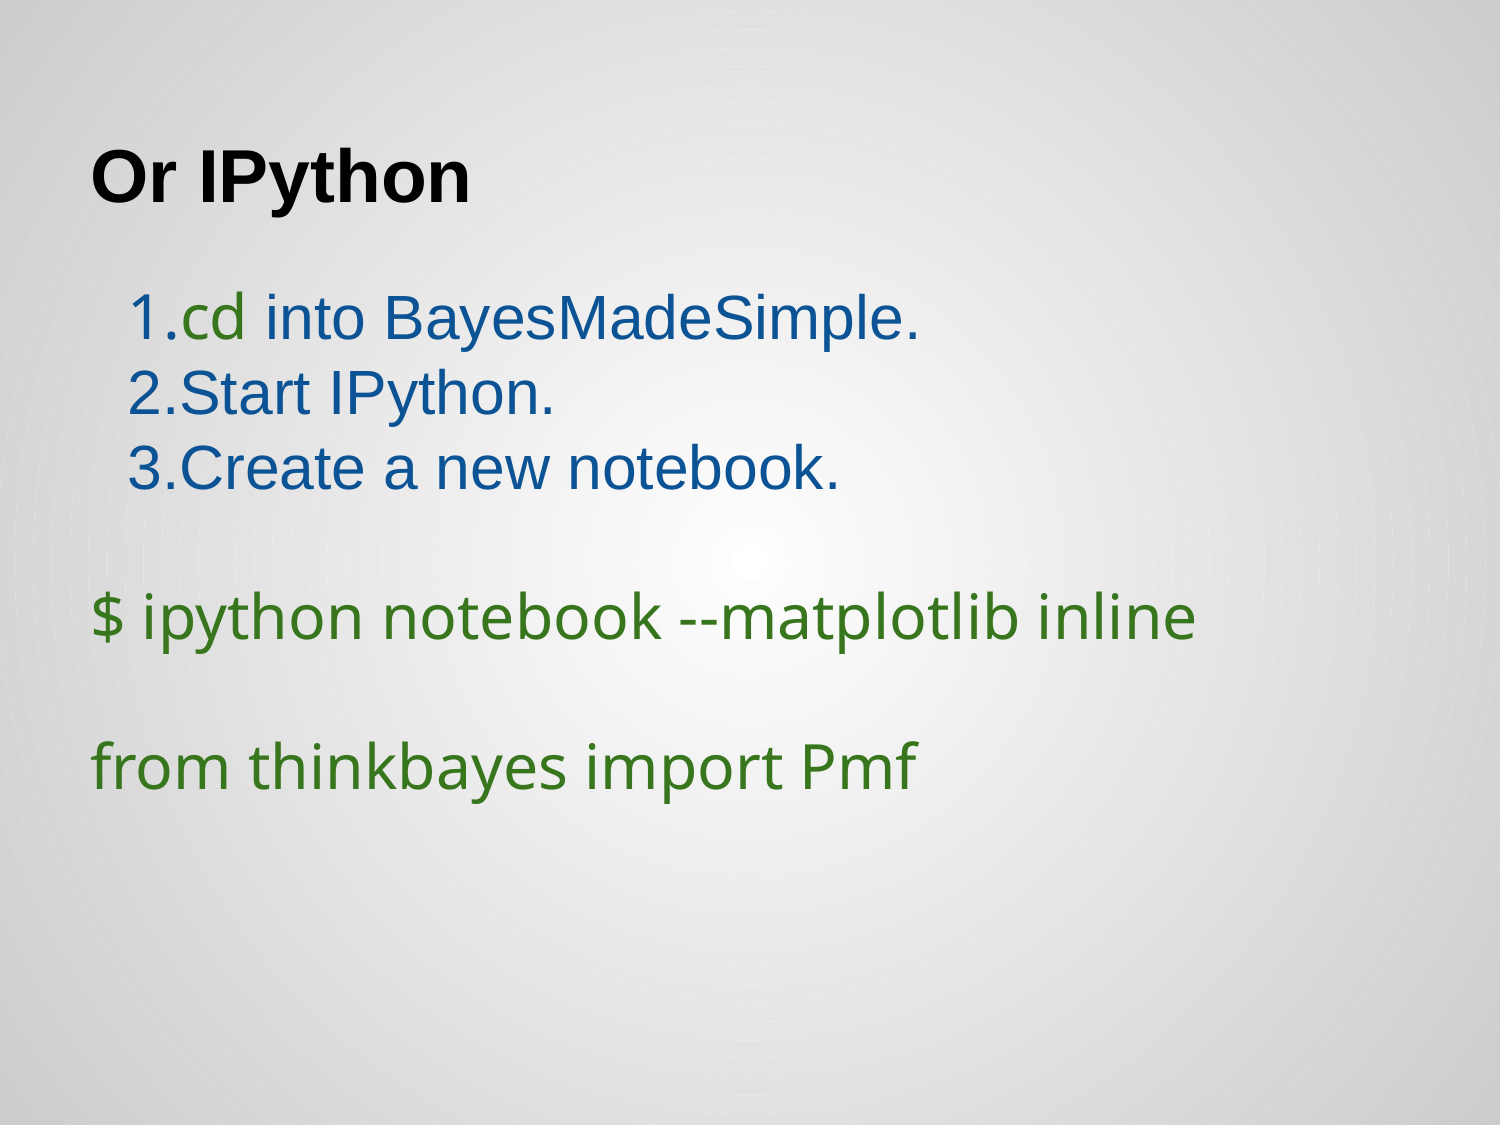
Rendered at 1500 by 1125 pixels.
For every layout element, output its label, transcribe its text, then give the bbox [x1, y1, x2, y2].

list cd into BayesMadeSimple. Start IPython. Create a new notebook. $ ipython notebook --matplotlib inline from thinkbayes import Pmf [75, 262, 1425, 1078]
title Or IPython [75, 45, 1425, 233]
